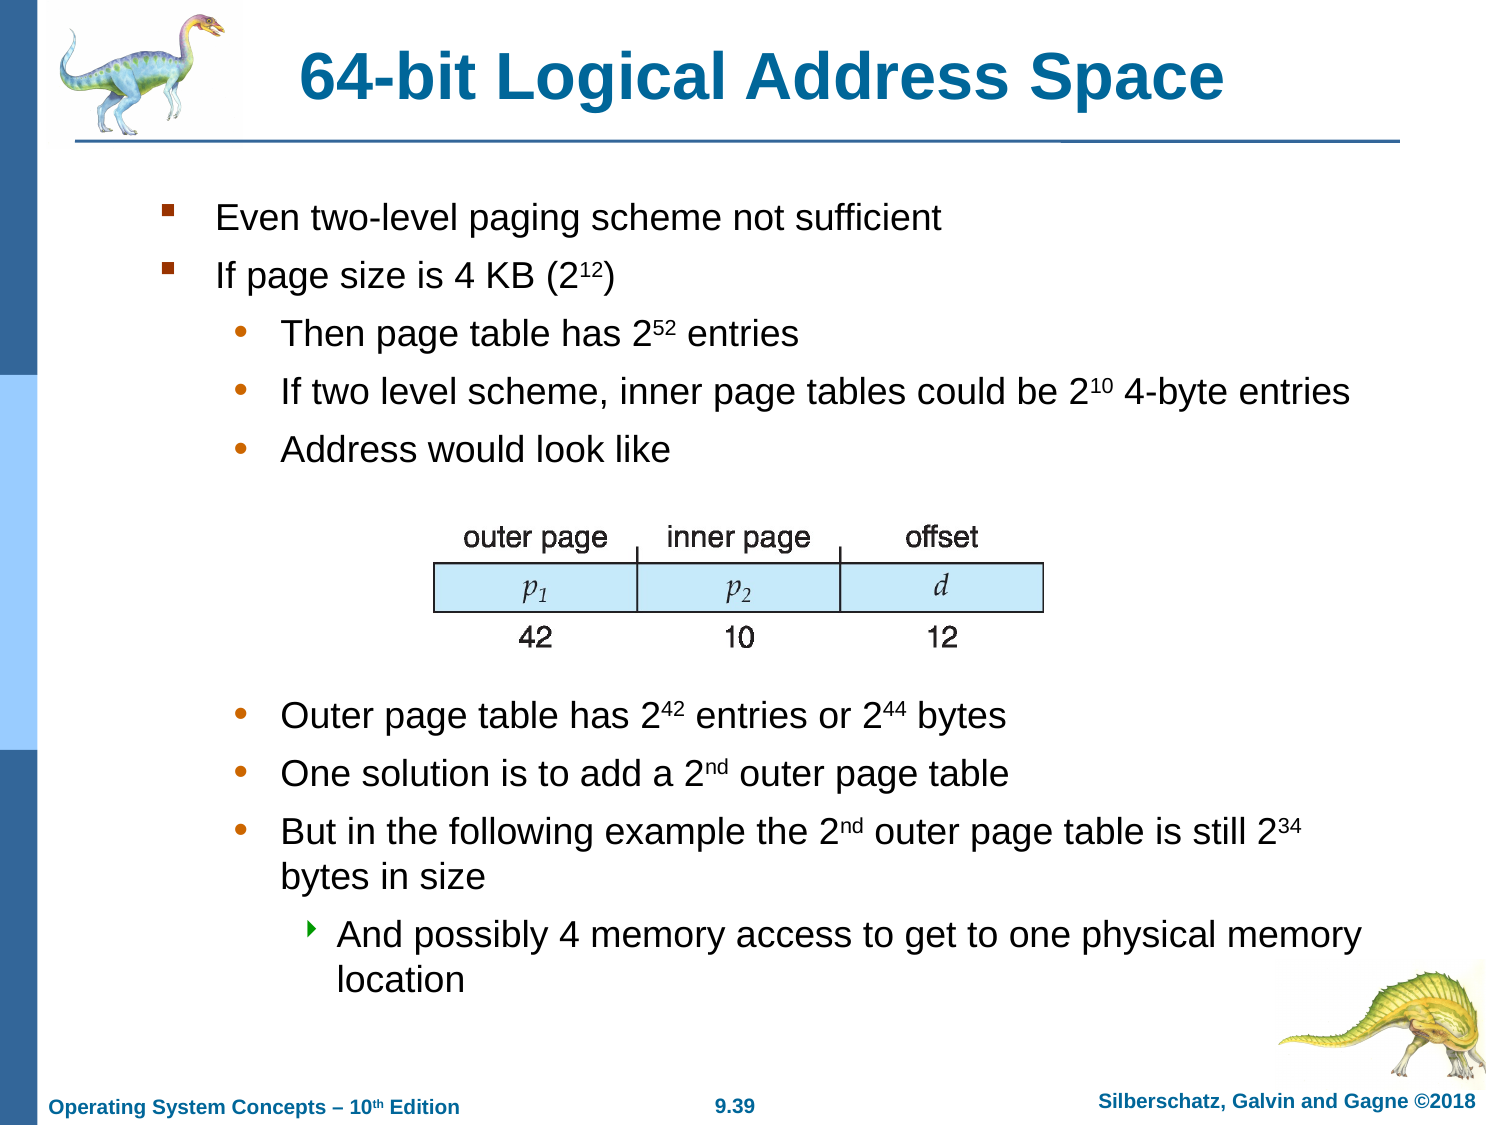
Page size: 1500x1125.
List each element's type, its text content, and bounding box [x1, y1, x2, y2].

picture [1275, 959, 1486, 1090]
picture [46, 0, 243, 149]
picture [433, 520, 1044, 655]
list Even two-level paging scheme not sufficient If page size is 4 KB (212) Then page table has 252 entries If two level scheme, inner page tables could be 210 4-byte entries Address would look like Outer page table has 242 entries or 244 bytes One solution is to add a 2nd outer page table But in the following example the 2nd outer page table is still 234 bytes in size And possibly 4 memory access to get to one physical memory location [143, 185, 1390, 1021]
title 64-bit Logical Address Space [87, 25, 1438, 121]
